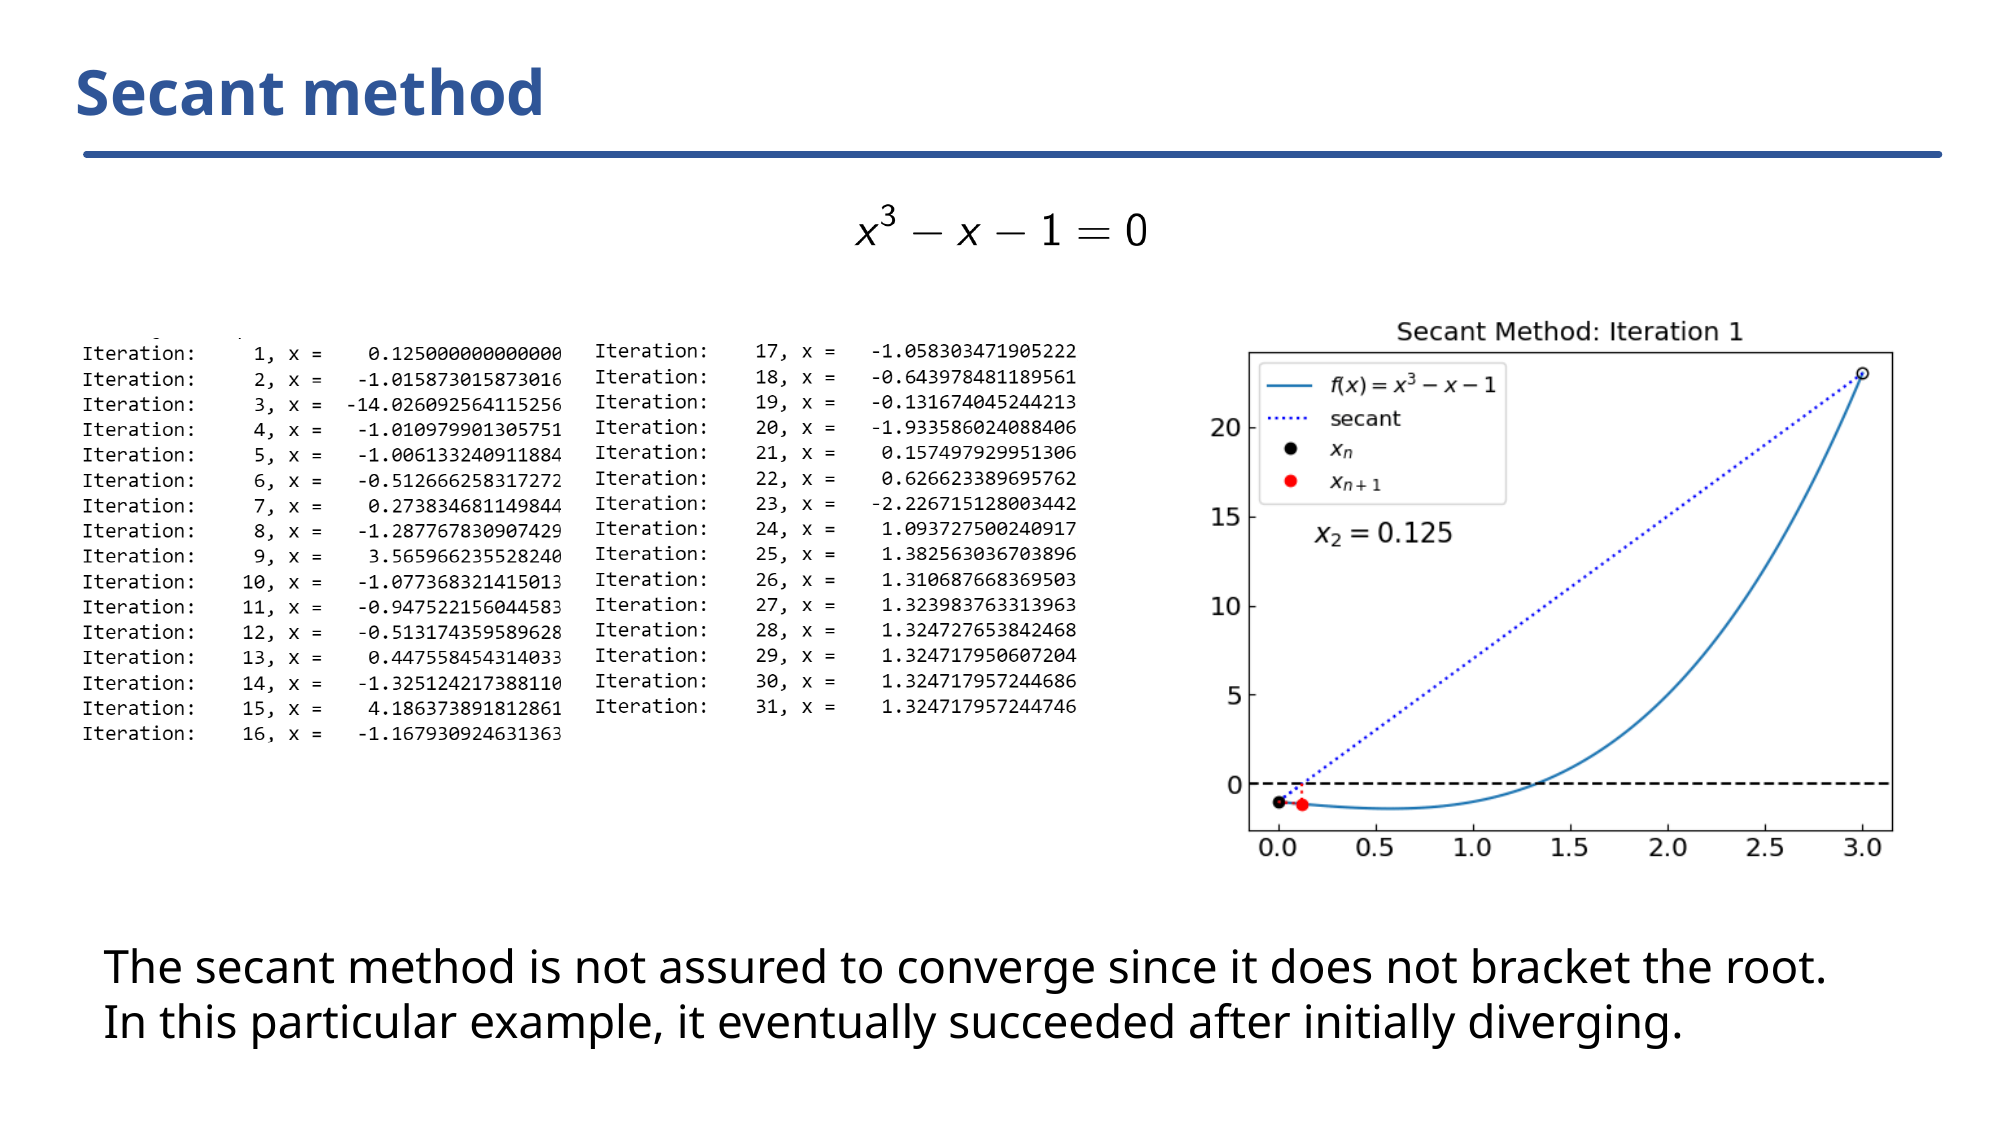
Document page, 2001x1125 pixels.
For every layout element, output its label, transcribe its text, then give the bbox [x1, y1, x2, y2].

picture [593, 338, 1078, 717]
picture [77, 338, 561, 743]
picture [854, 204, 1146, 247]
picture [1145, 277, 1975, 899]
text_box The secant method is not assured to converge since it does not bracket the root. In this particular example, it eventually succeeded after initially diverging. [88, 930, 1855, 1055]
title Secant method [60, 0, 1940, 192]
